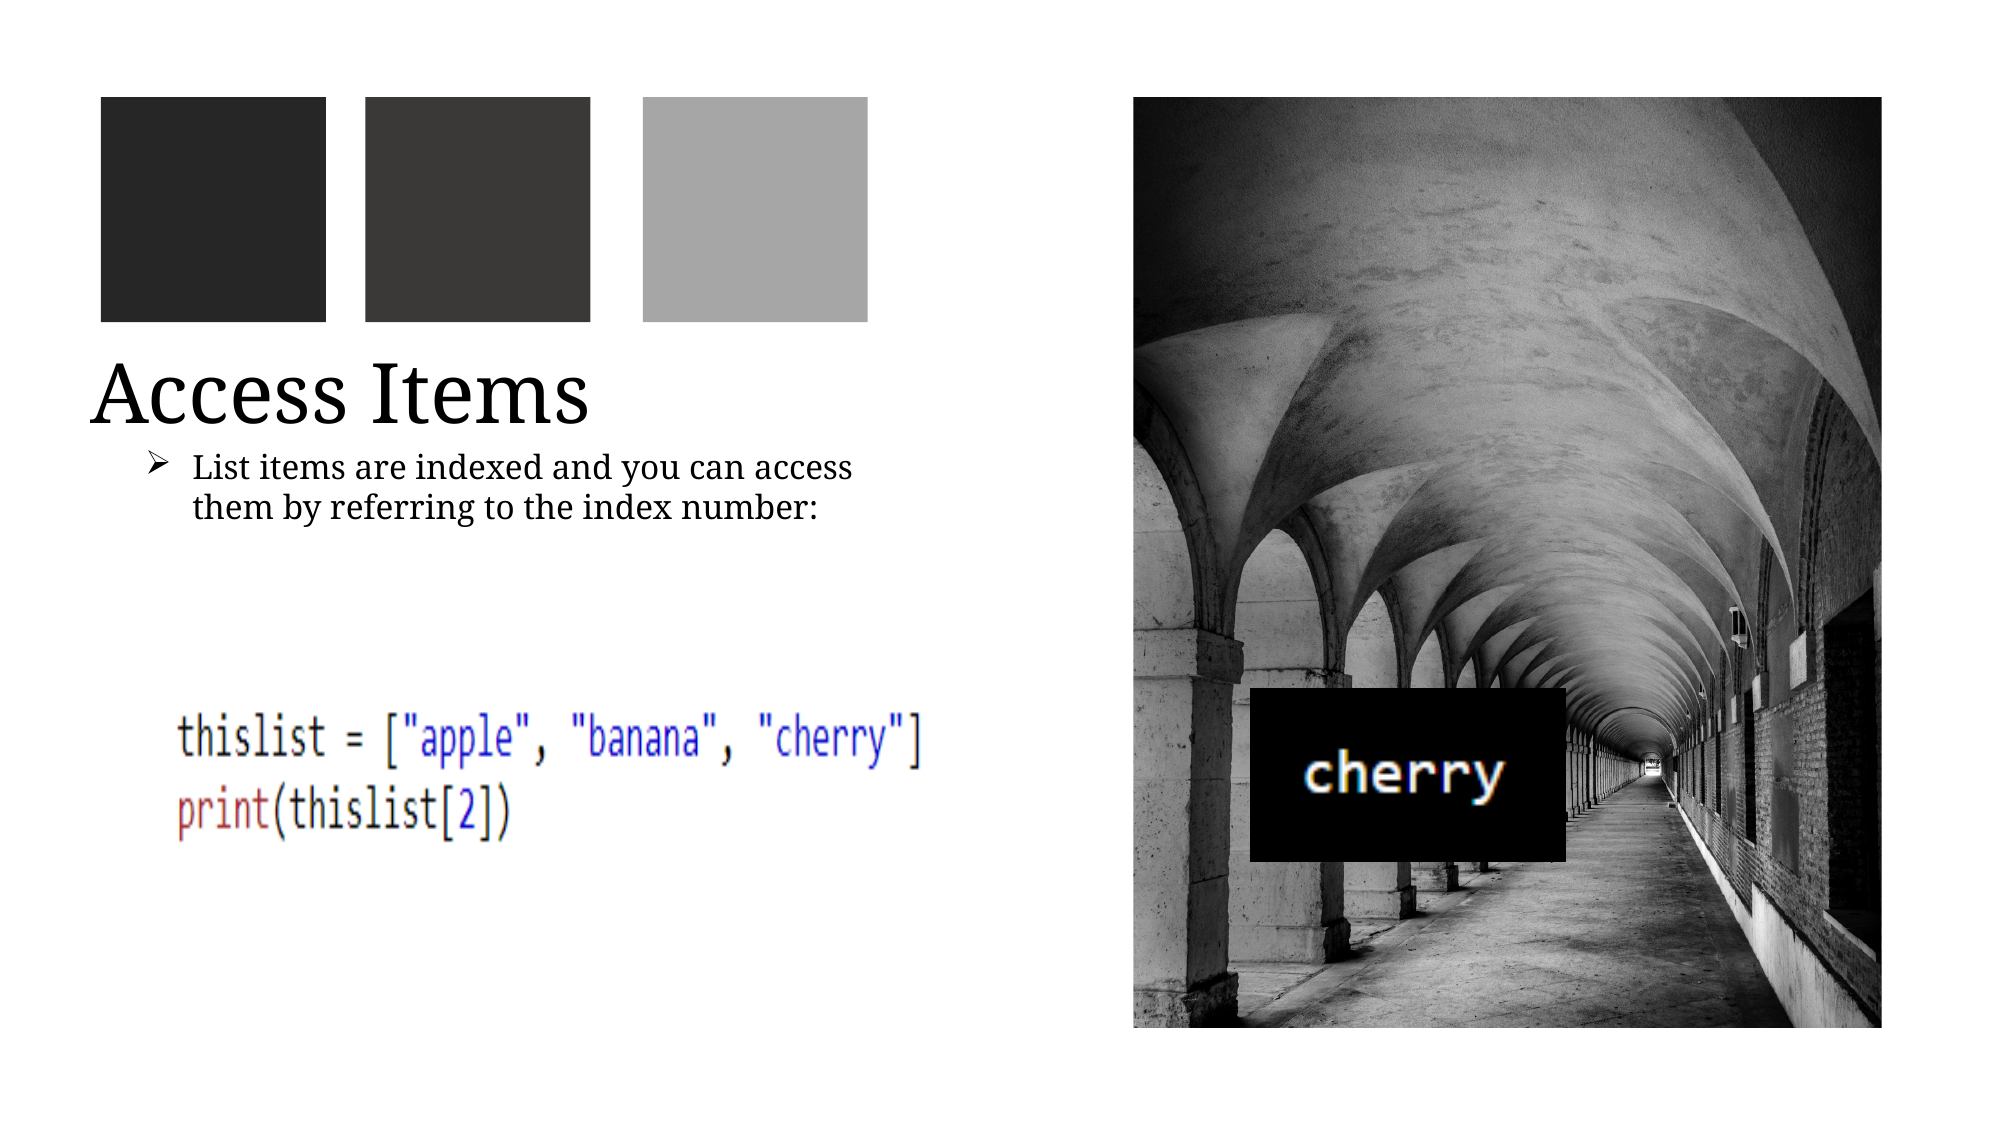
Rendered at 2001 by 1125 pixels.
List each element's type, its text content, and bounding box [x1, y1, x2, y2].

picture [1133, 97, 1882, 1028]
picture [171, 688, 926, 862]
text_box Access Items [76, 333, 628, 448]
text_box [364, 96, 591, 323]
text_box List items are indexed and you can access them by referring to the index number: [130, 439, 893, 534]
text_box [100, 96, 327, 323]
text_box [642, 96, 869, 323]
